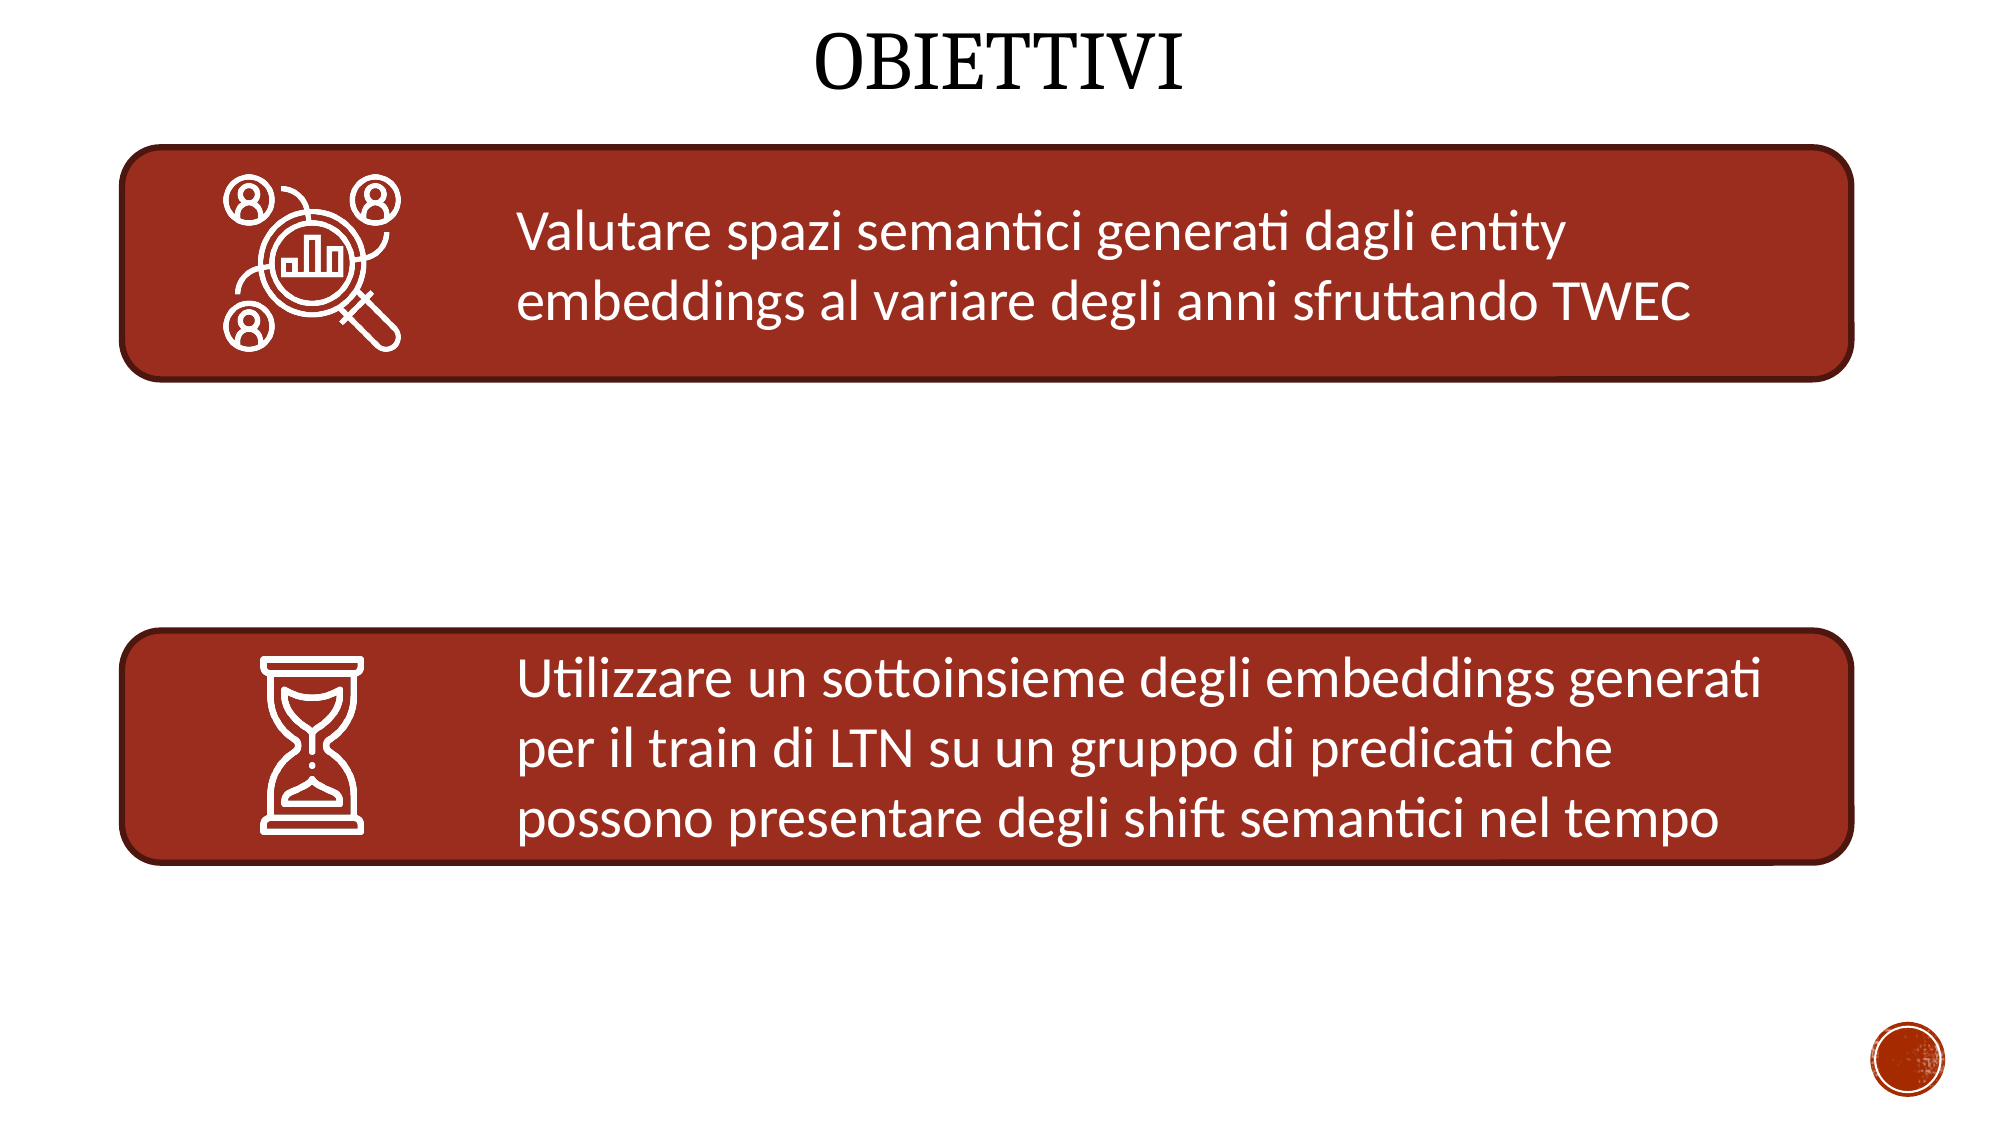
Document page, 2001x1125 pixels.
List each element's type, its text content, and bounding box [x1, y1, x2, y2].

text_box [122, 630, 1852, 863]
picture [223, 656, 401, 835]
text_box Valutare spazi semantici generati dagli entity embeddings al variare degli anni sfruttando TWEC [501, 185, 1825, 340]
text_box [122, 147, 1852, 380]
title obiettivi [174, 17, 1825, 121]
picture [223, 174, 401, 352]
text_box Utilizzare un sottoinsieme degli embeddings generati per il train di LTN su un gruppo di predicati che possono presentare degli shift semantici nel tempo [501, 632, 1825, 857]
